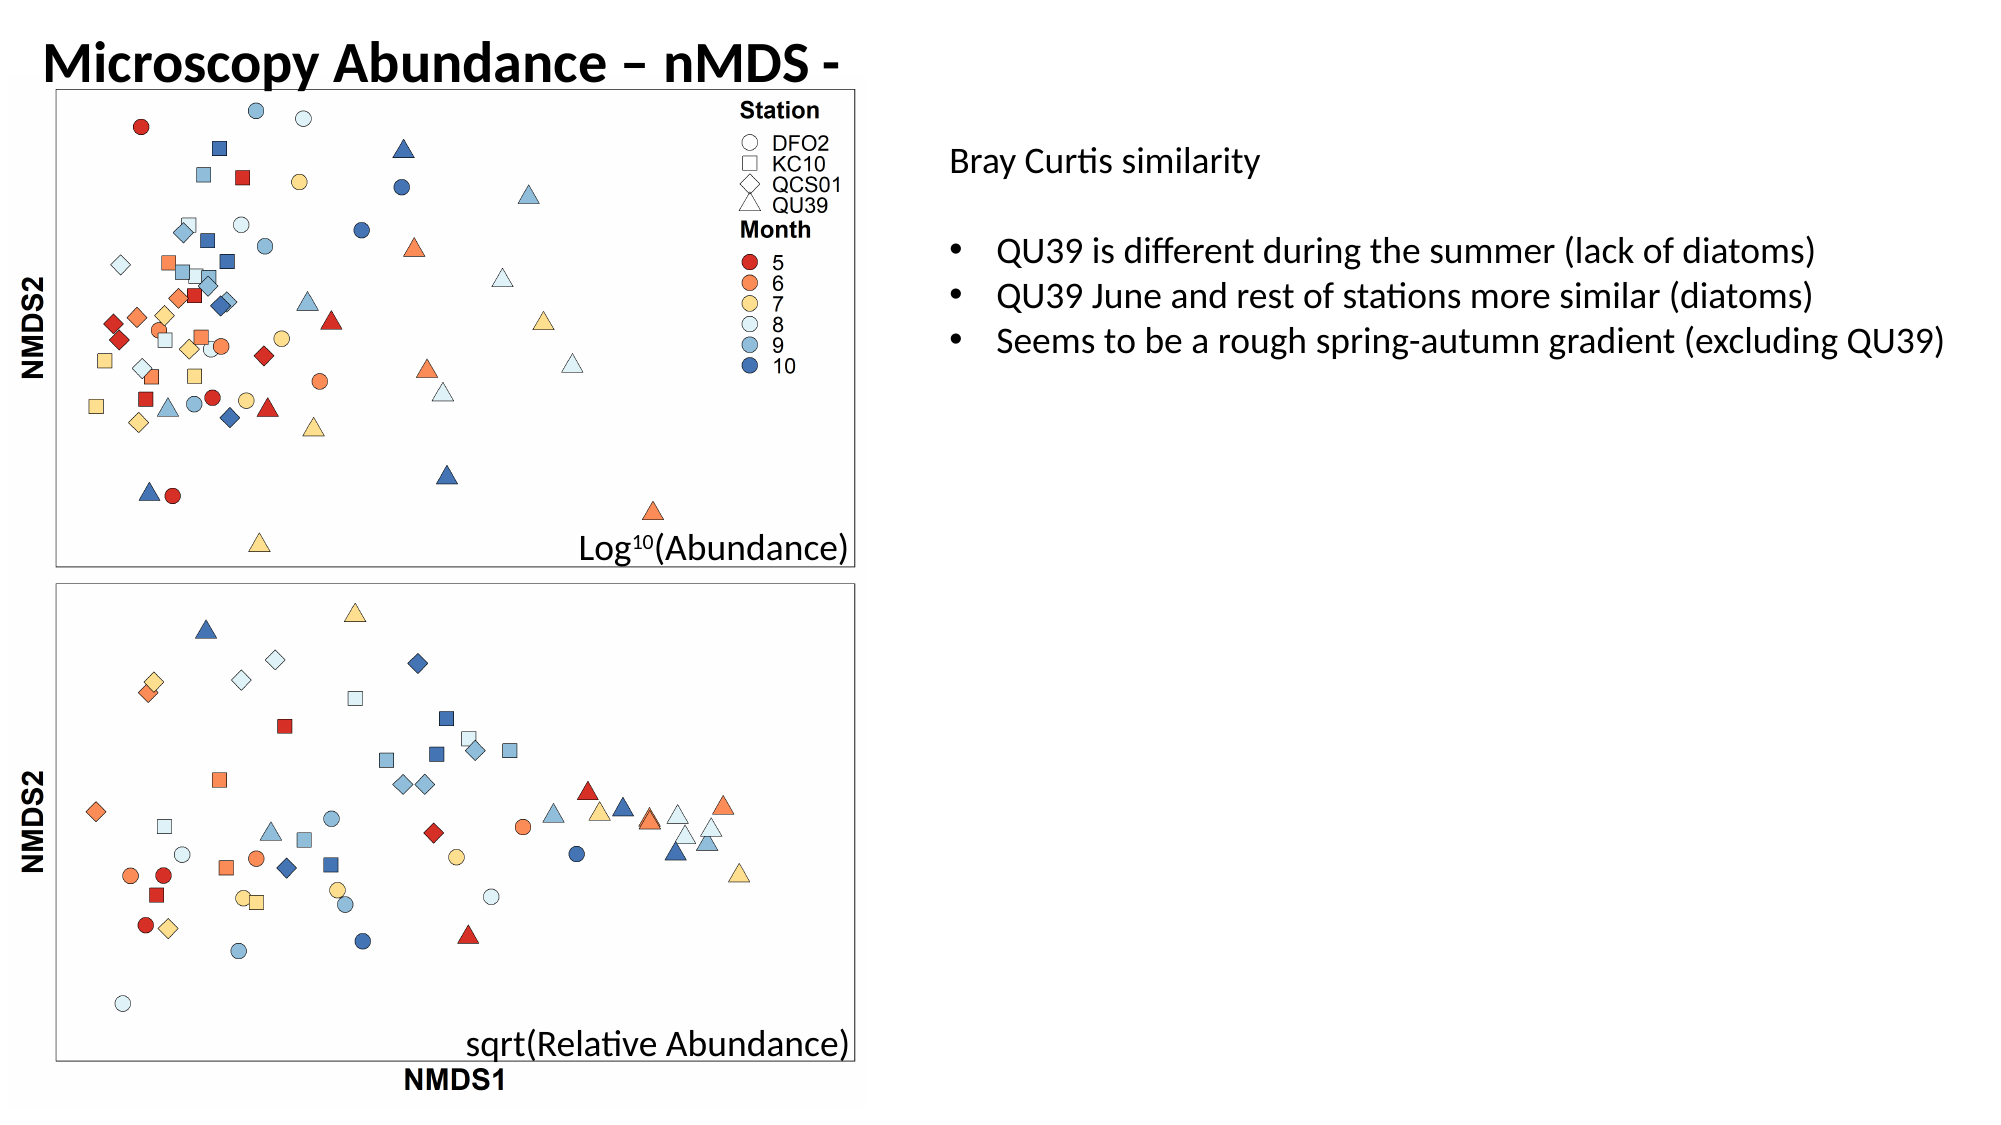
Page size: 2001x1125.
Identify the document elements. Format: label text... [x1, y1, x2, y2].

picture [8, 76, 868, 1109]
text_box Bray Curtis similarity QU39 is different during the summer (lack of diatoms) QU39 June and rest of stations more similar (diatoms) Seems to be a rough spring-autumn gradient (excluding QU39) [934, 128, 1962, 369]
text_box Microscopy Abundance – nMDS - [27, 16, 869, 102]
